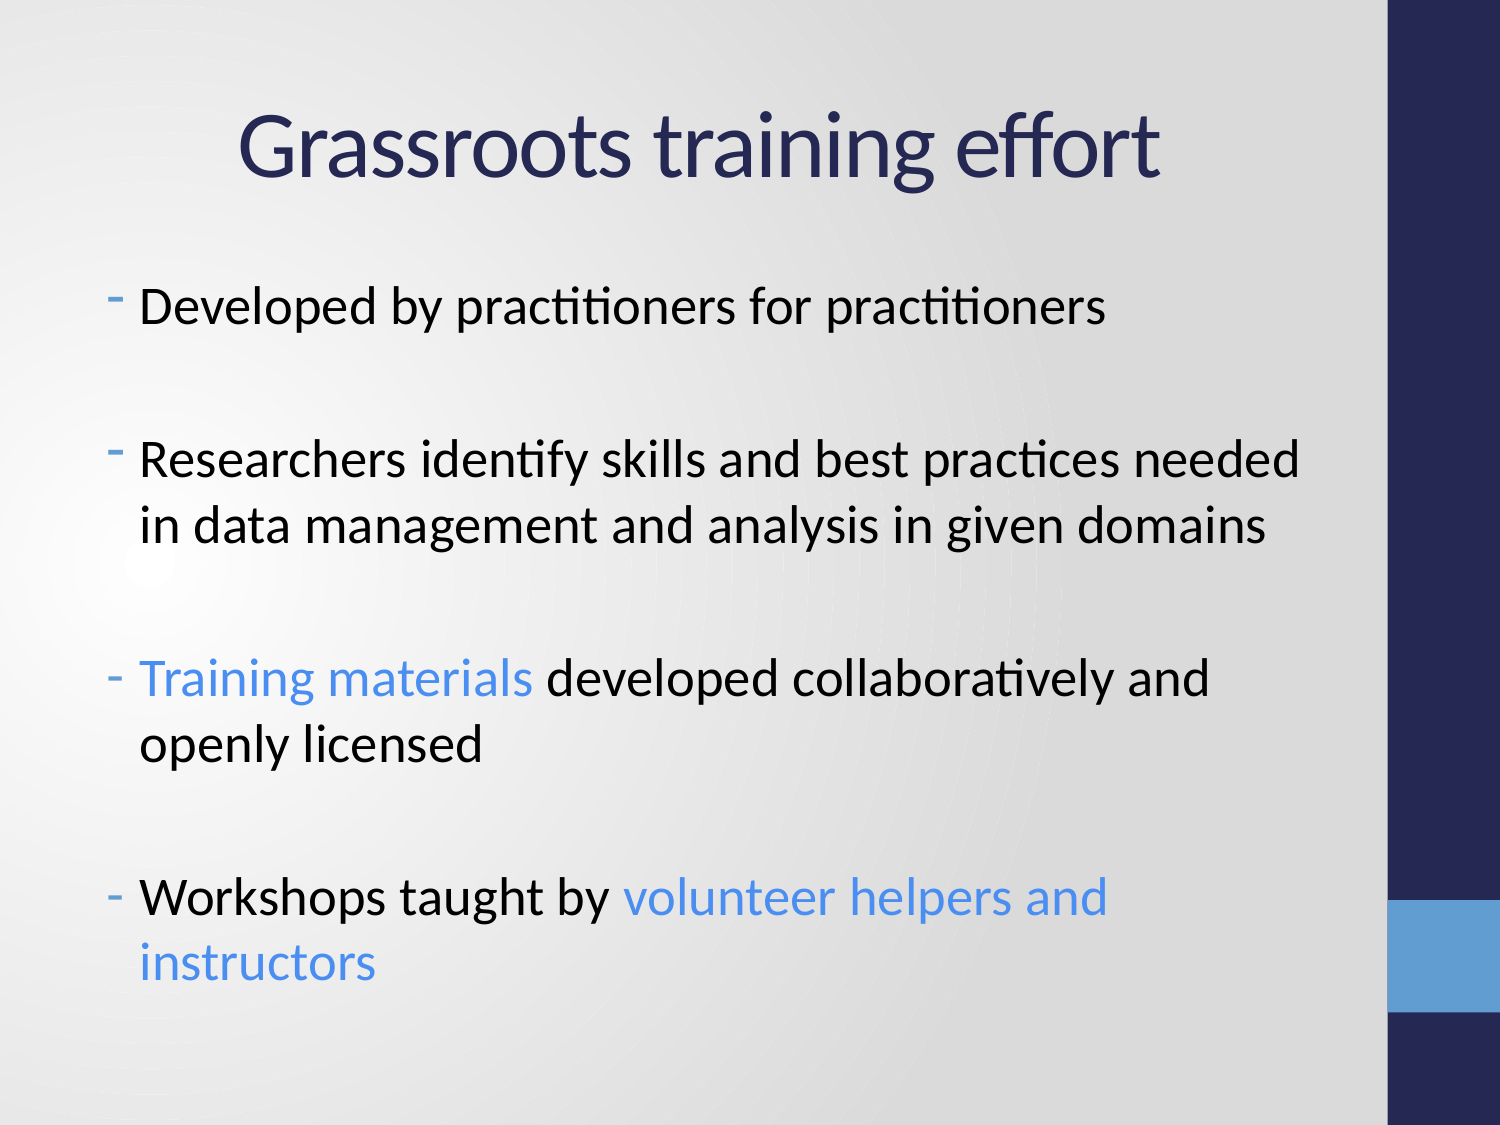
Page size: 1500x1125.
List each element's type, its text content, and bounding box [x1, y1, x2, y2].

title Grassroots training effort [75, 45, 1325, 233]
list Developed by practitioners for practitioners Researchers identify skills and best practices needed in data management and analysis in given domains Training materials developed collaboratively and openly licensed Workshops taught by volunteer helpers and instructors [75, 262, 1325, 1050]
